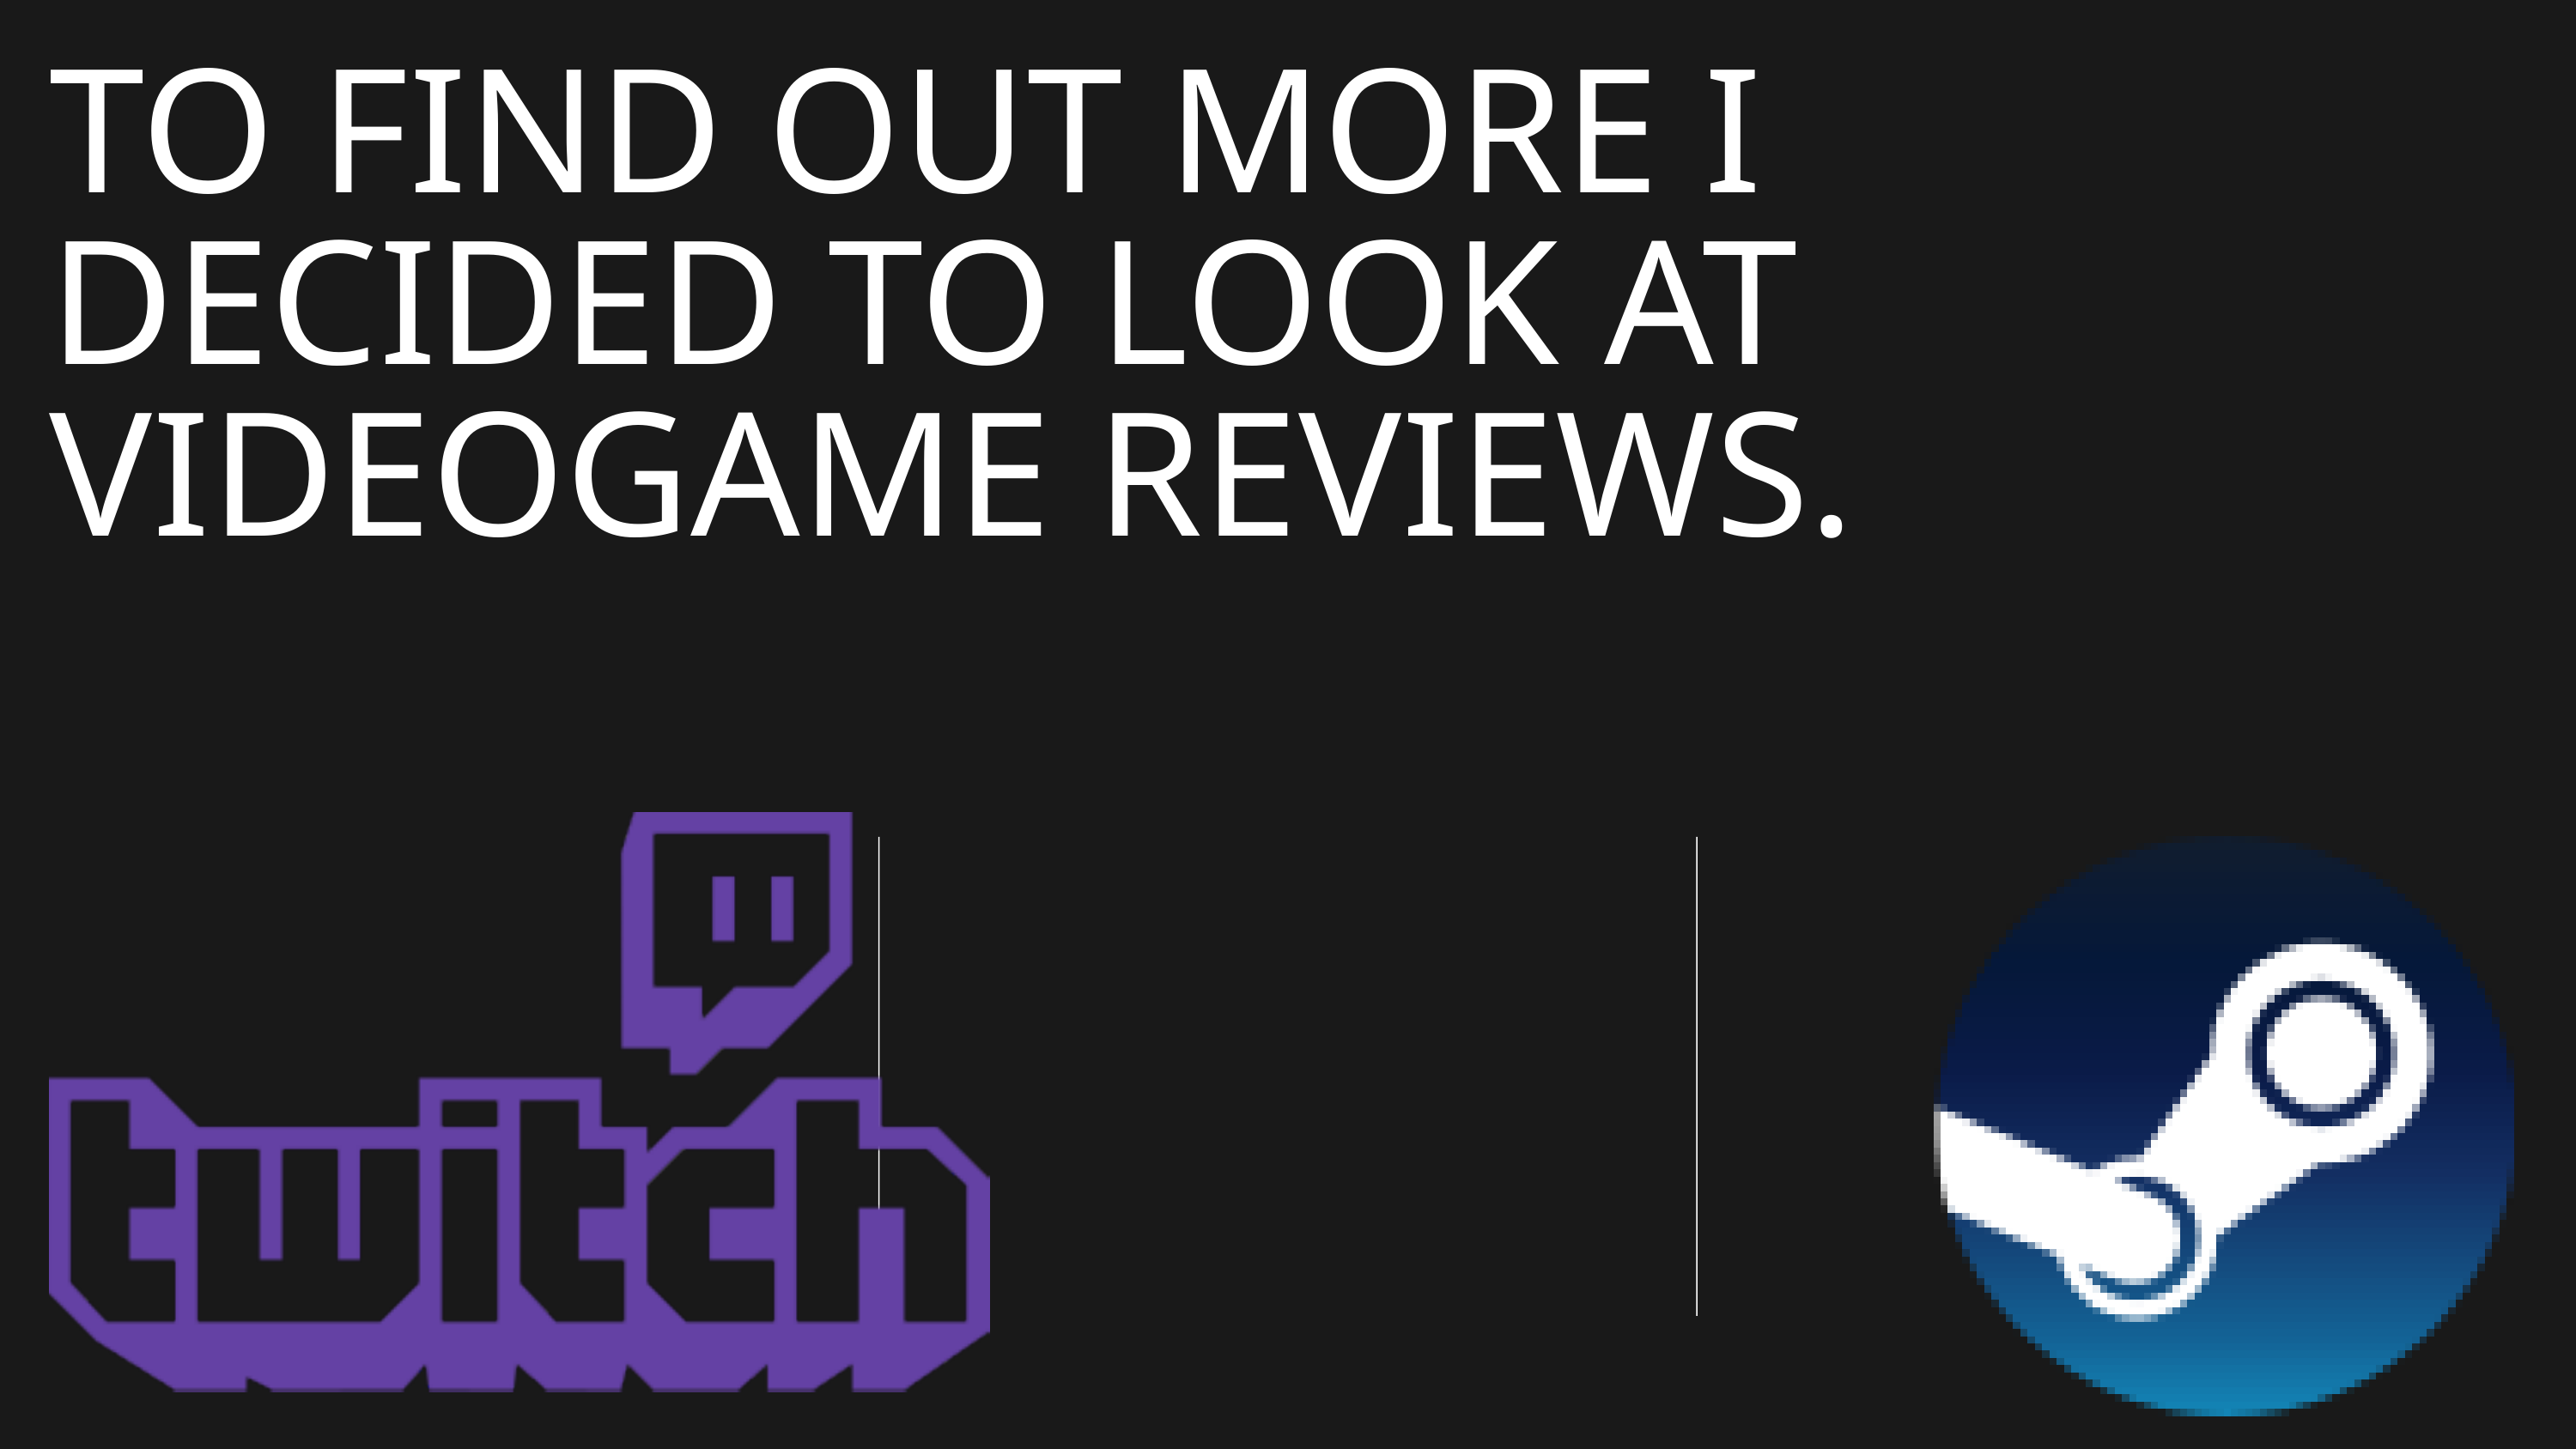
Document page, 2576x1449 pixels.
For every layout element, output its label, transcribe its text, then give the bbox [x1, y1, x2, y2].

picture [1933, 836, 2514, 1417]
picture [49, 812, 990, 1392]
text_box TO FIND OUT MORE I DECIDED TO LOOK AT VIDEOGAME REVIEWS. [49, 55, 2477, 571]
